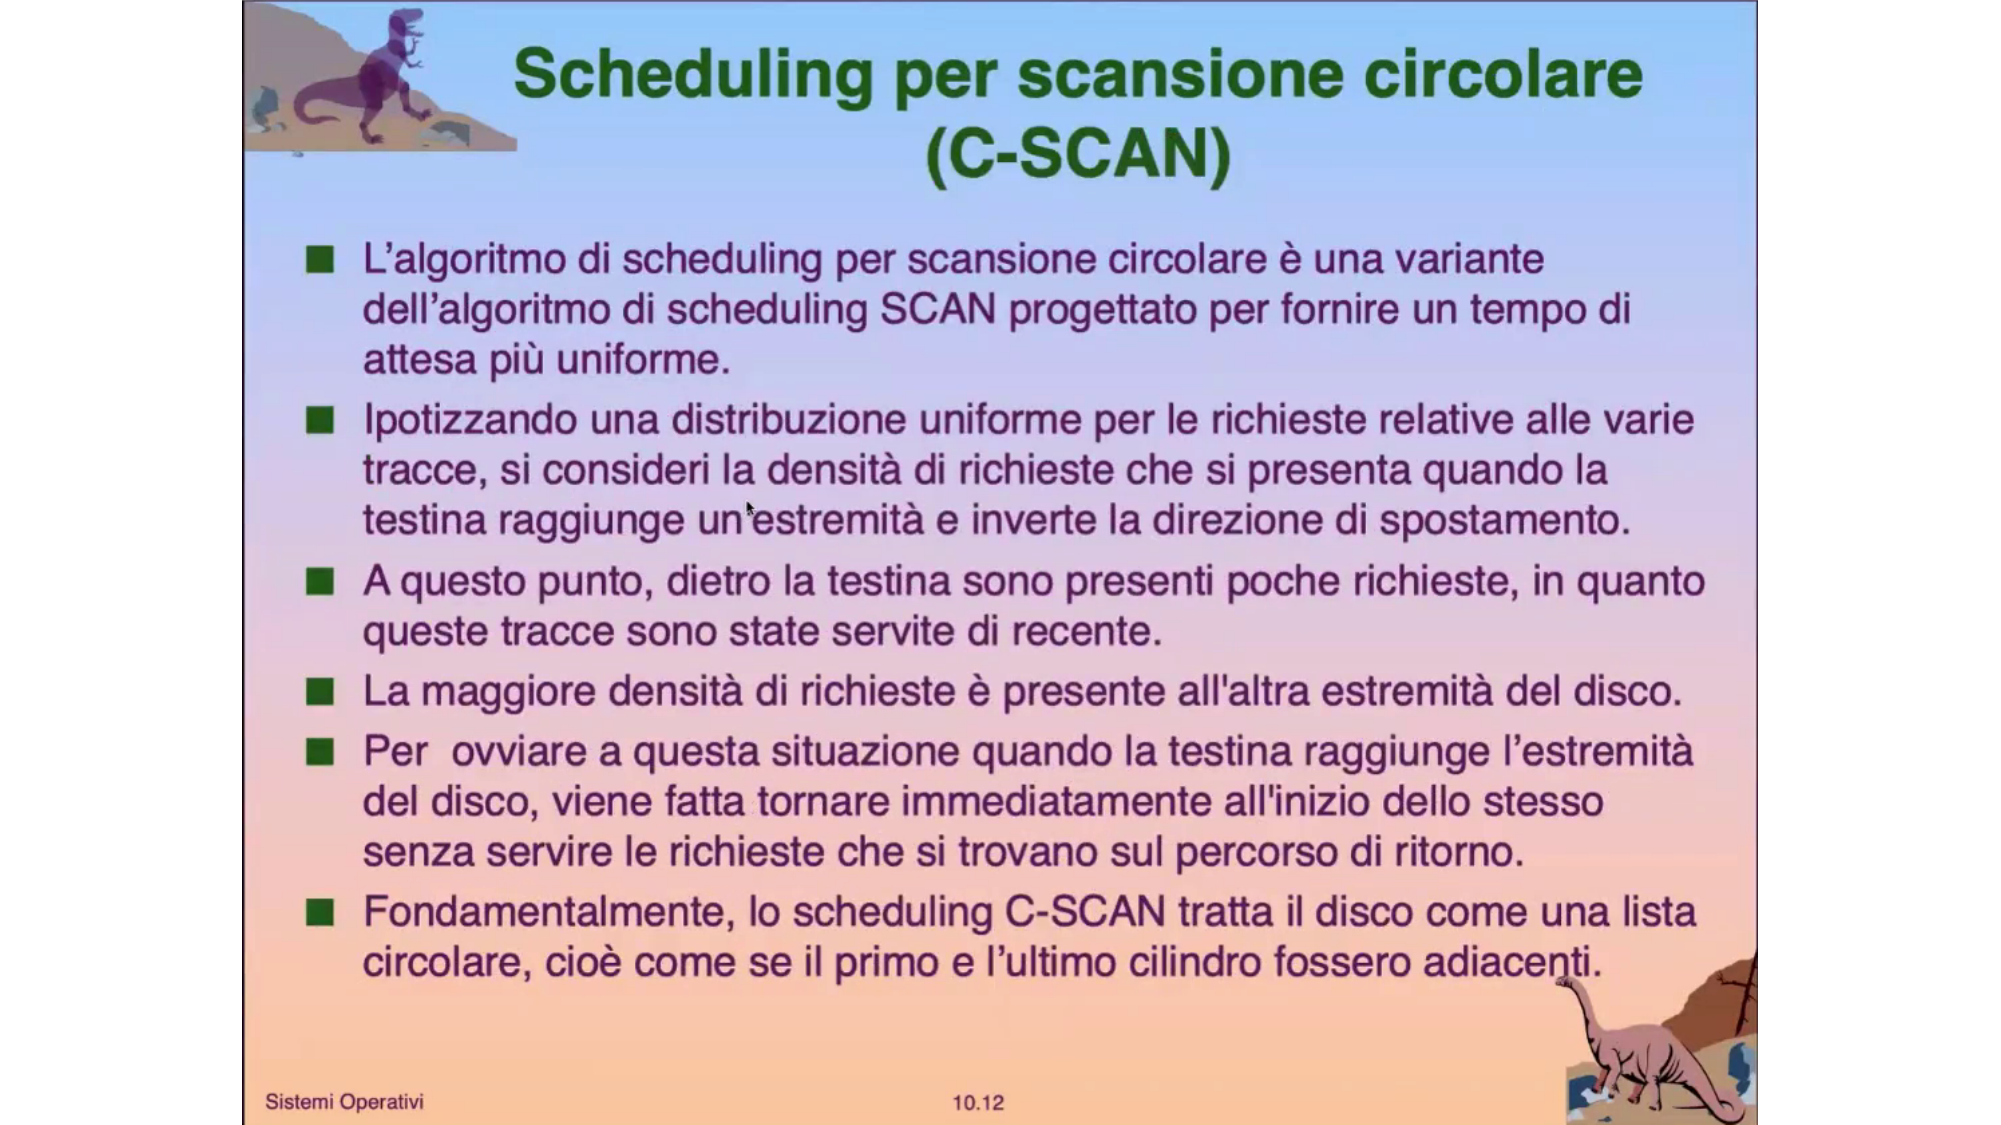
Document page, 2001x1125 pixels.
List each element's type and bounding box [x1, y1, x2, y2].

picture [242, 0, 1758, 1125]
